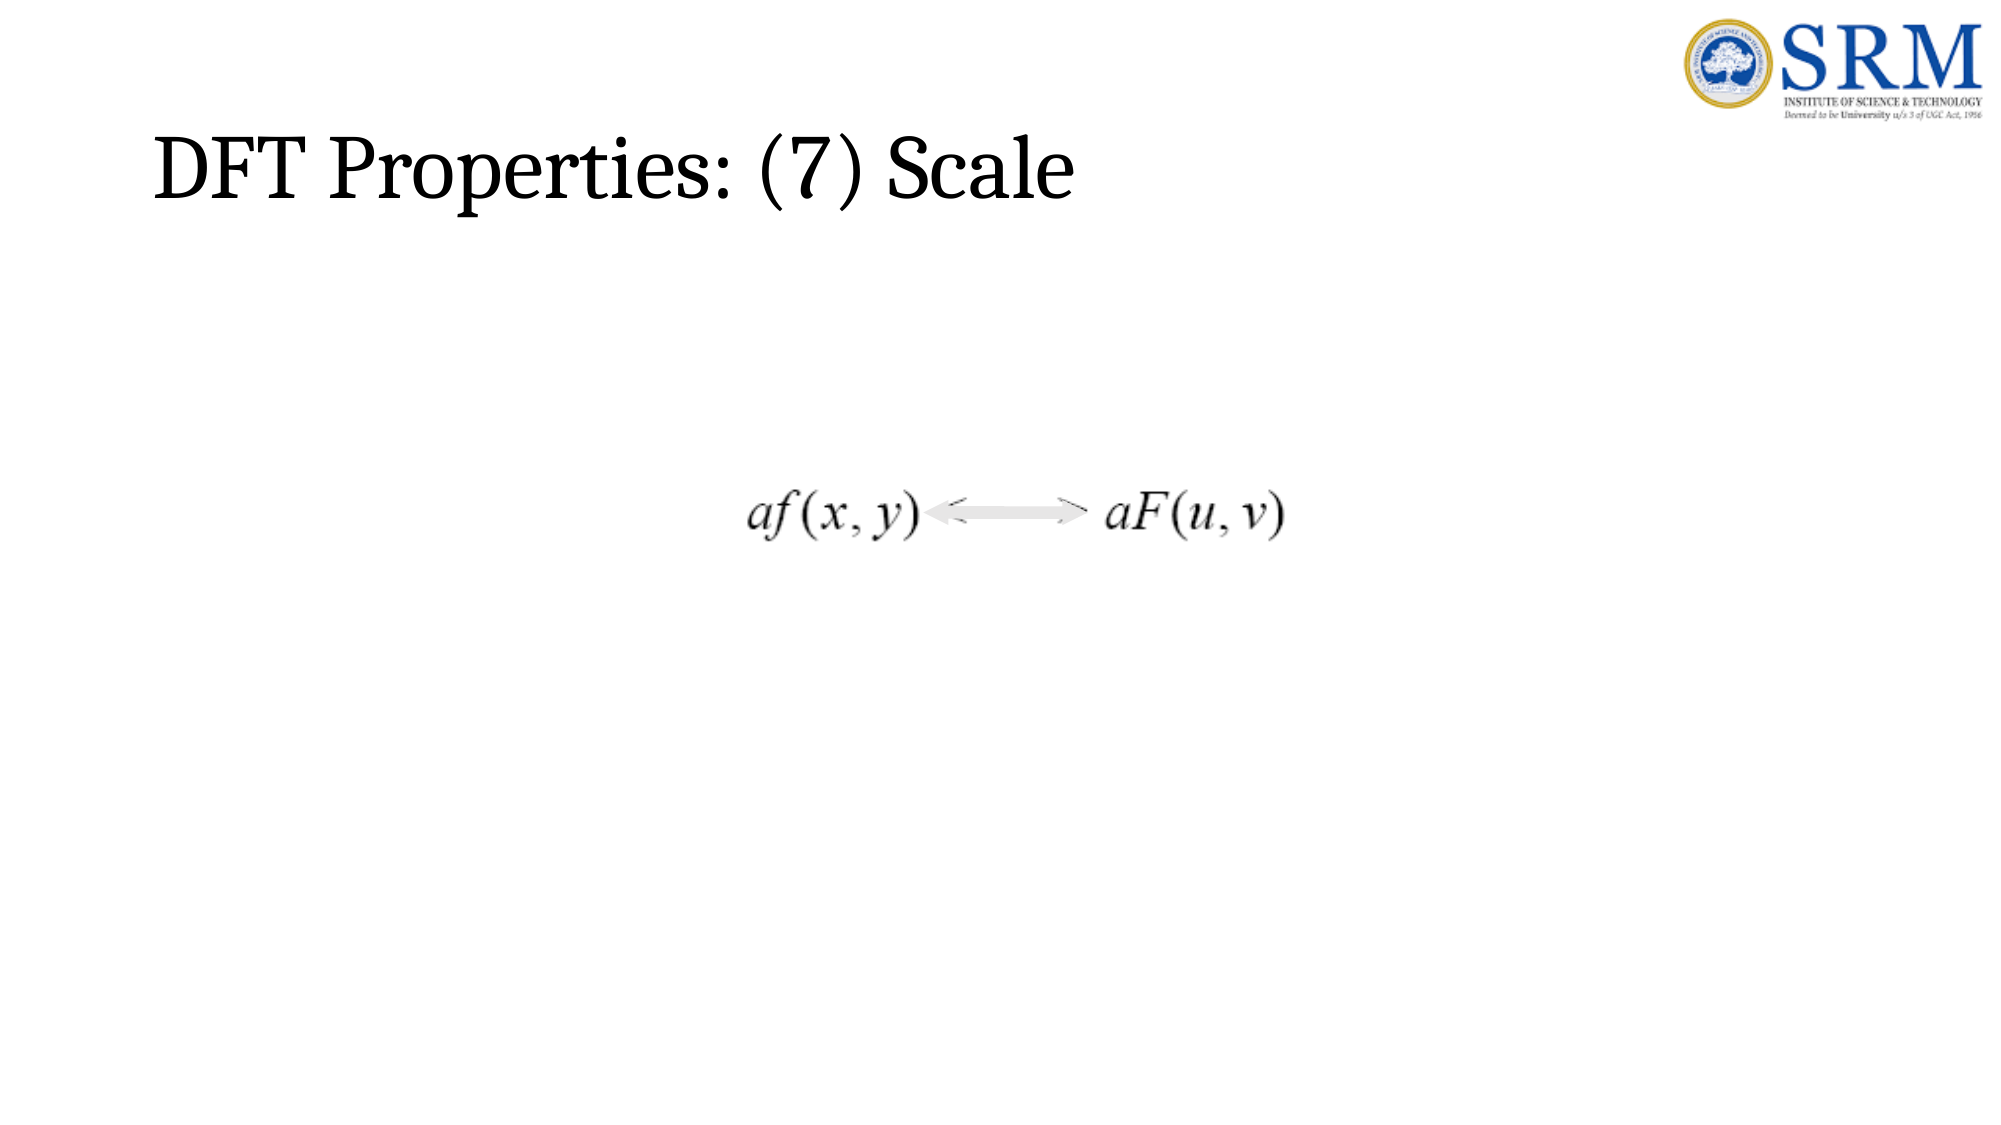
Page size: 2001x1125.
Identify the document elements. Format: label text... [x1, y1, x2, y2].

picture [1670, 3, 2000, 131]
title DFT Properties: (7) Scale [137, 59, 1863, 278]
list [687, 437, 1338, 567]
